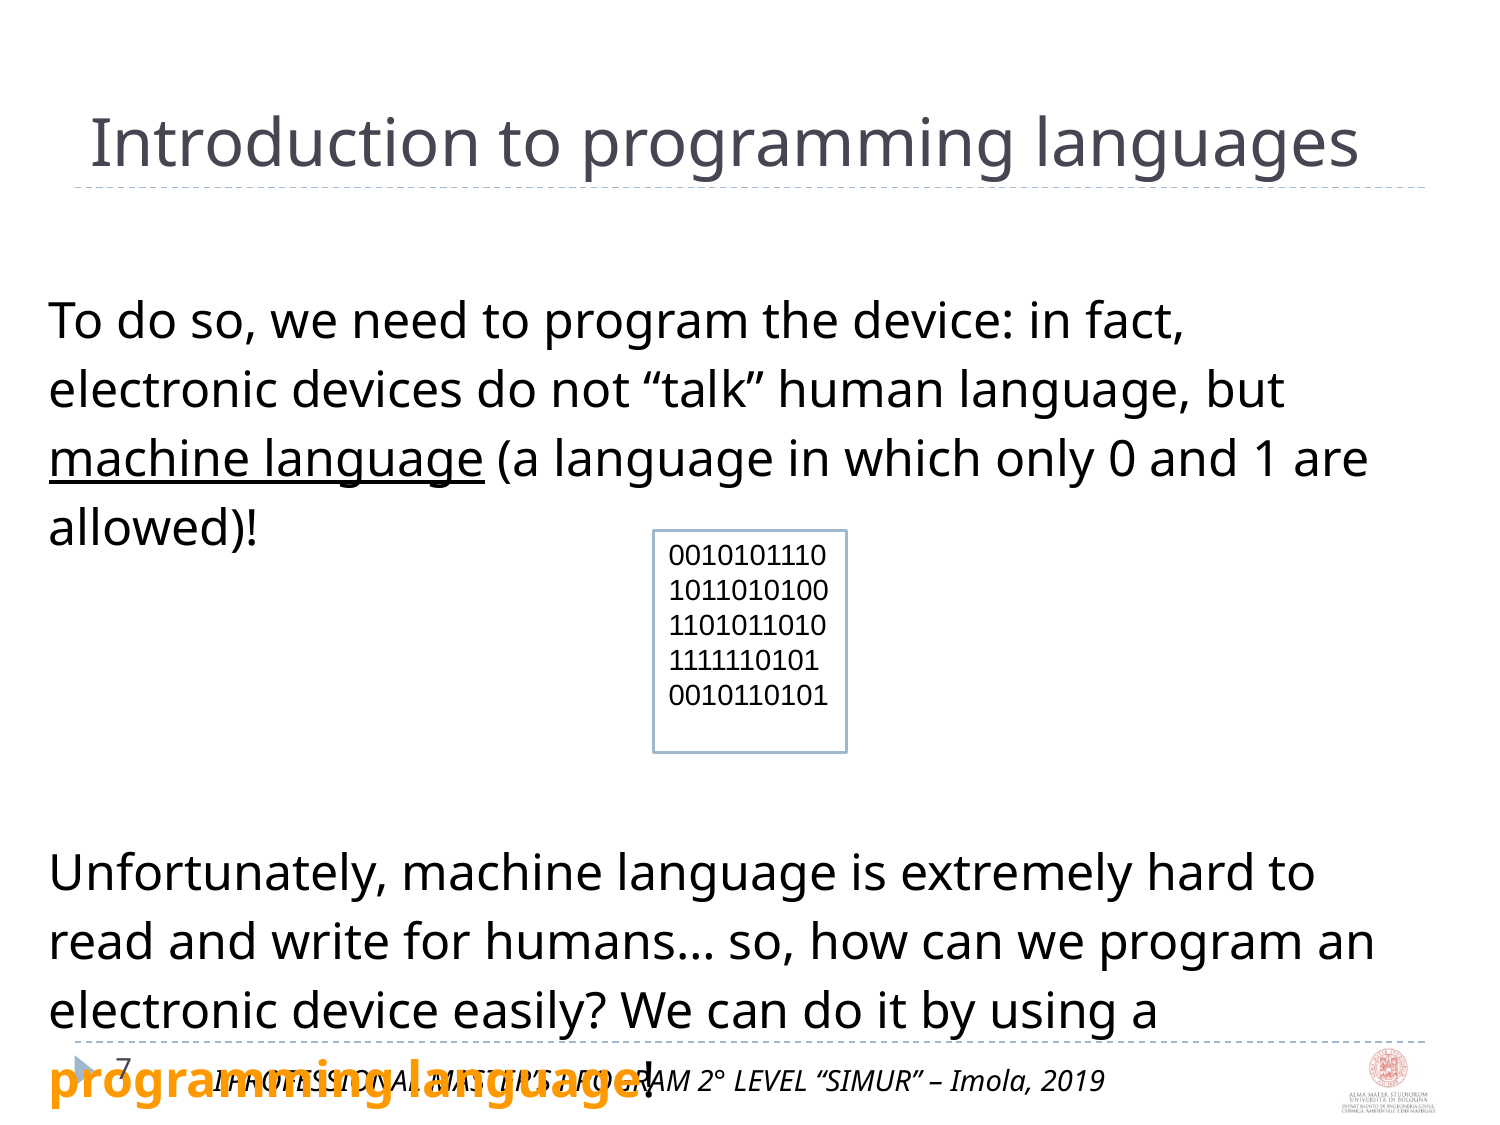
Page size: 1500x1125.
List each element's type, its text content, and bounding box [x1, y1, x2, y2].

text_box To do so, we need to program the device: in fact, electronic devices do not “talk” human language, but machine language (a language in which only 0 and 1 are allowed)! Unfortunately, machine language is extremely hard to read and write for humans… so, how can we program an electronic device easily? We can do it by using a programming language! [34, 219, 1427, 997]
title Introduction to programming languages [75, 24, 1425, 188]
text_box 0010101110 1011010100 1101011010 11111101010010110101 [653, 530, 847, 753]
text_box I PROFESSIONAL MASTER’S PROGRAM 2° LEVEL “SIMUR” – Imola, 2019 [198, 1054, 1302, 1106]
slide_number ‹#› [100, 1042, 426, 1103]
picture [1340, 1046, 1436, 1114]
